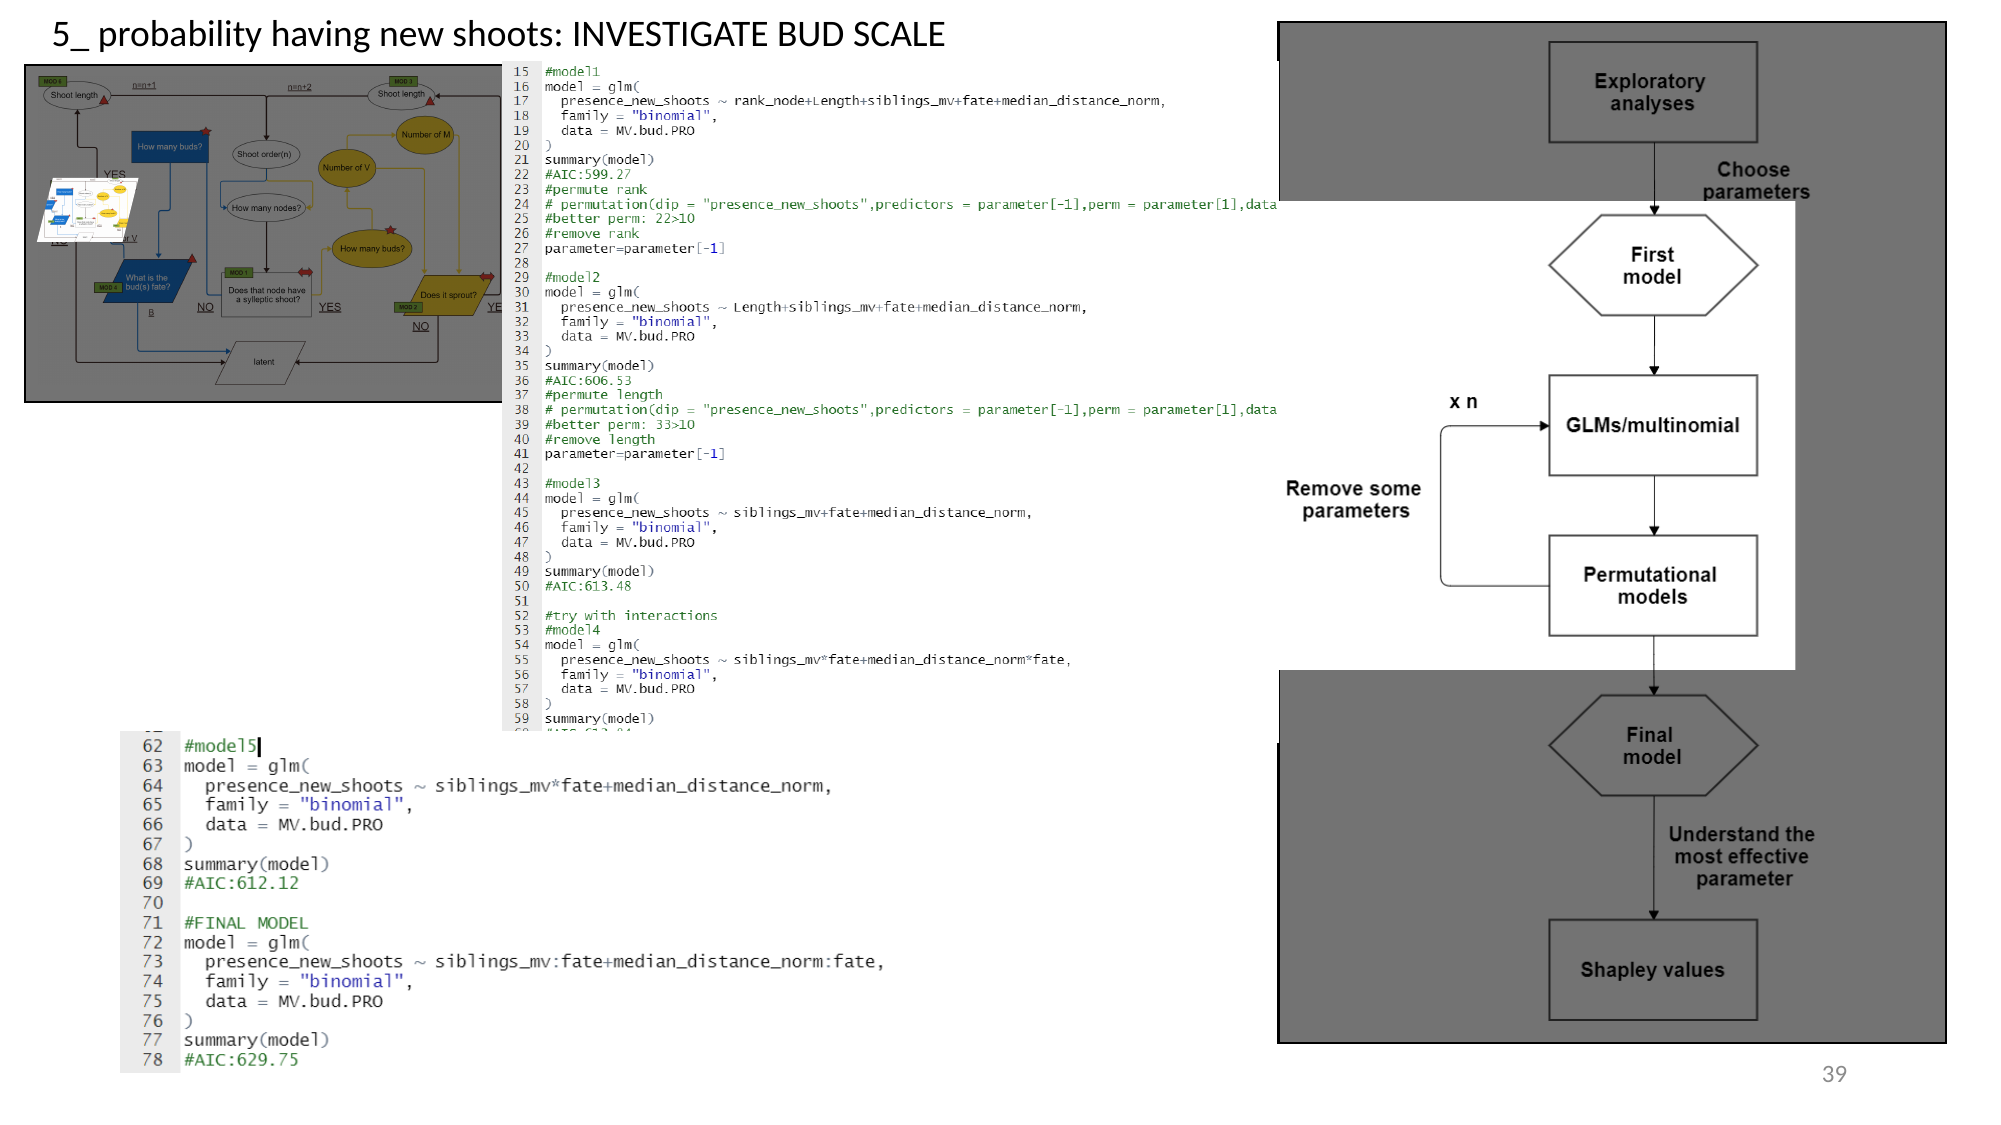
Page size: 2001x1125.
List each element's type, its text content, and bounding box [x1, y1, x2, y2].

text_box 5_ probability having new shoots: INVESTIGATE BUD SCALE [36, 1, 972, 62]
text_box [24, 64, 502, 403]
text_box [1277, 21, 1947, 1044]
picture [36, 41, 1848, 1073]
slide_number 39 [1412, 1044, 1863, 1103]
